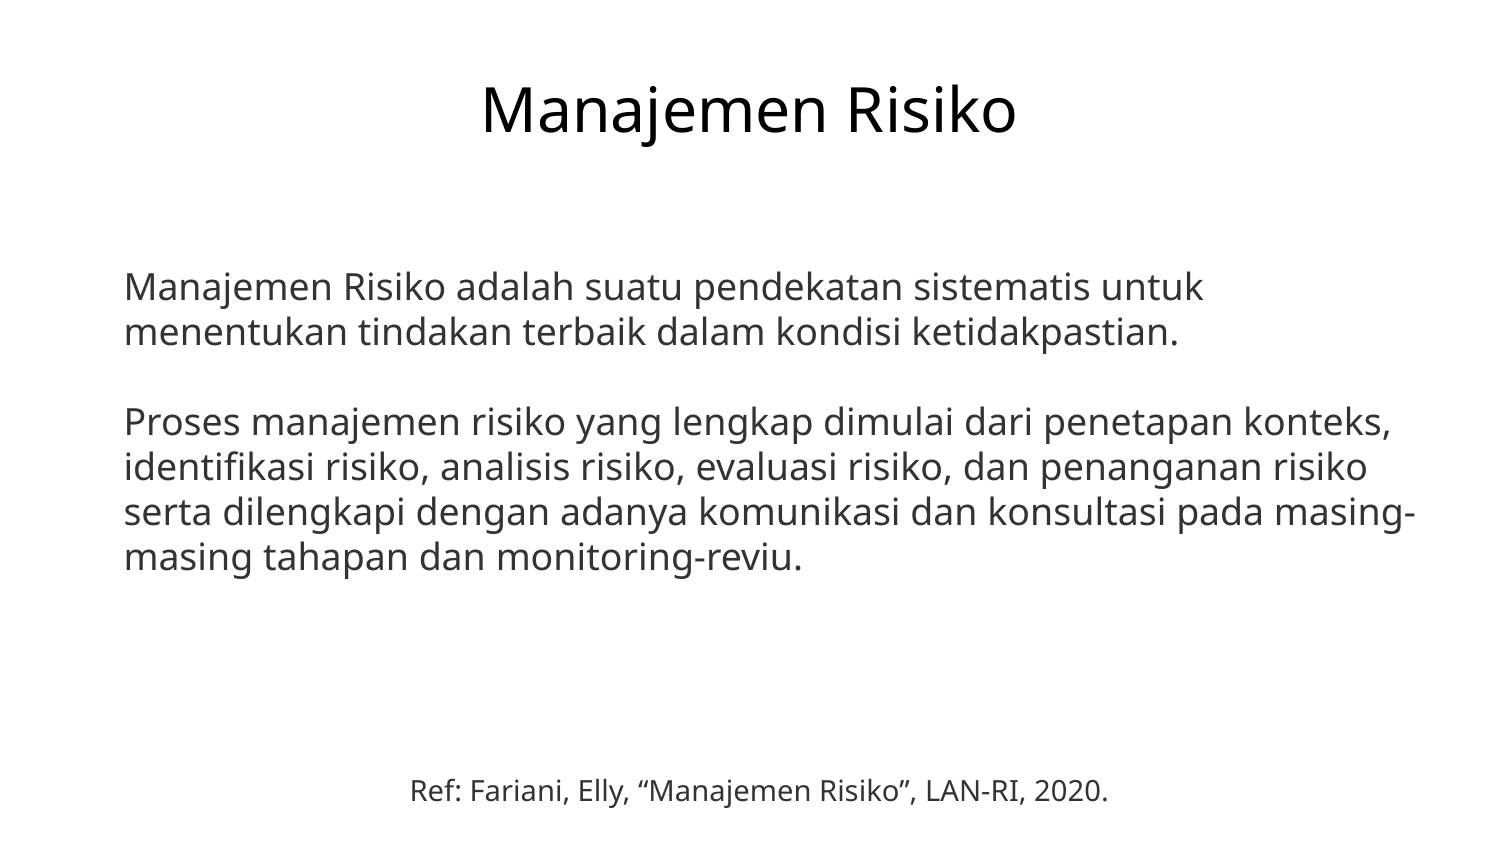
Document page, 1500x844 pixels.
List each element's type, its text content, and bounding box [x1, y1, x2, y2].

text_box Ref: Fariani, Elly, “Manajemen Risiko”, LAN-RI, 2020. [394, 765, 1125, 816]
text_box Manajemen Risiko adalah suatu pendekatan sistematis untuk menentukan tindakan terbaik dalam kondisi ketidakpastian. Proses manajemen risiko yang lengkap dimulai dari penetapan konteks, identifikasi risiko, analisis risiko, evaluasi risiko, dan penanganan risiko serta dilengkapi dengan adanya komunikasi dan konsultasi pada masing-masing tahapan dan monitoring-reviu. [108, 255, 1439, 630]
title Manajemen Risiko [75, 67, 1425, 147]
